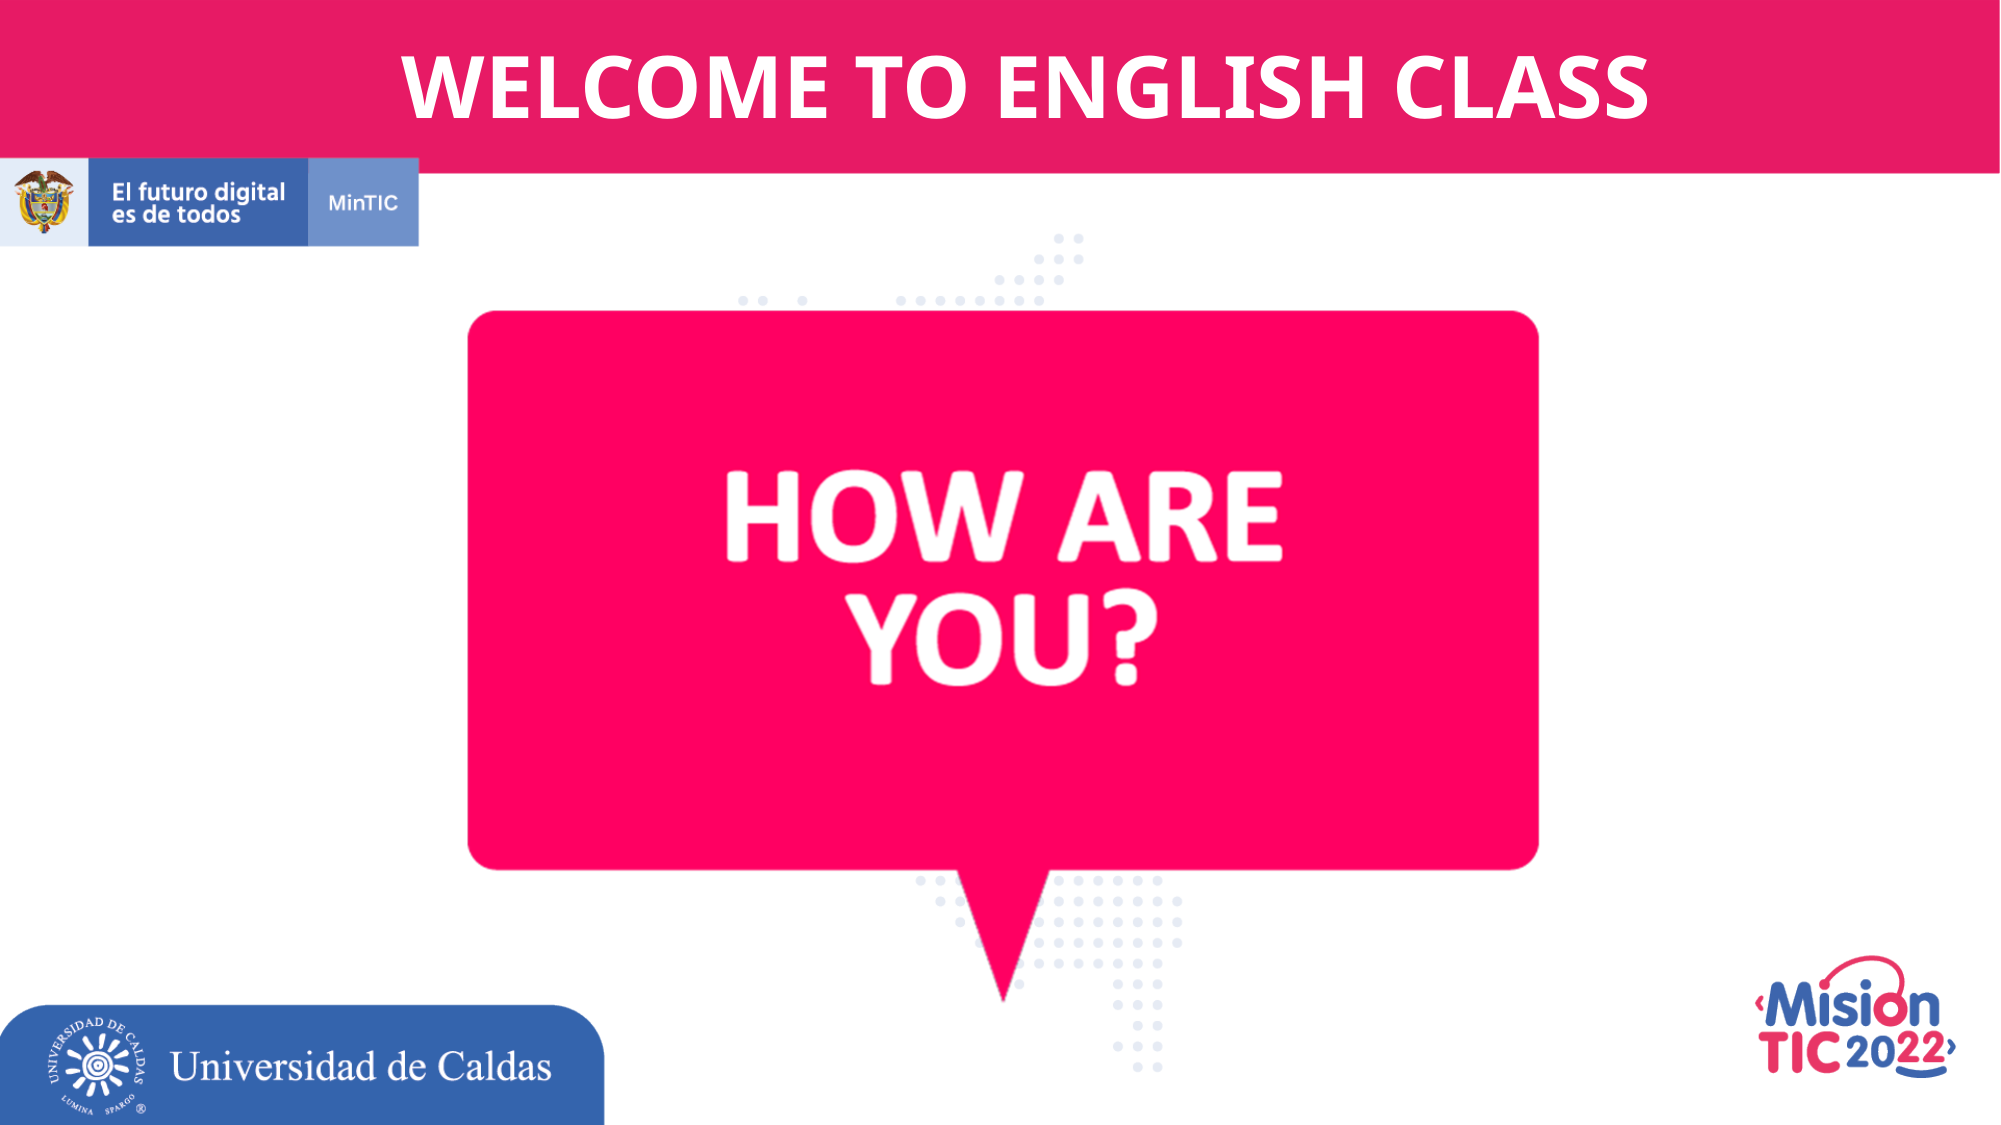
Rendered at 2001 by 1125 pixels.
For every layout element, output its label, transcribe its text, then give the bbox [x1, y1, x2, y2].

picture [0, 0, 2000, 1125]
title WELCOME TO ENGLISH CLASS [276, 34, 1777, 145]
